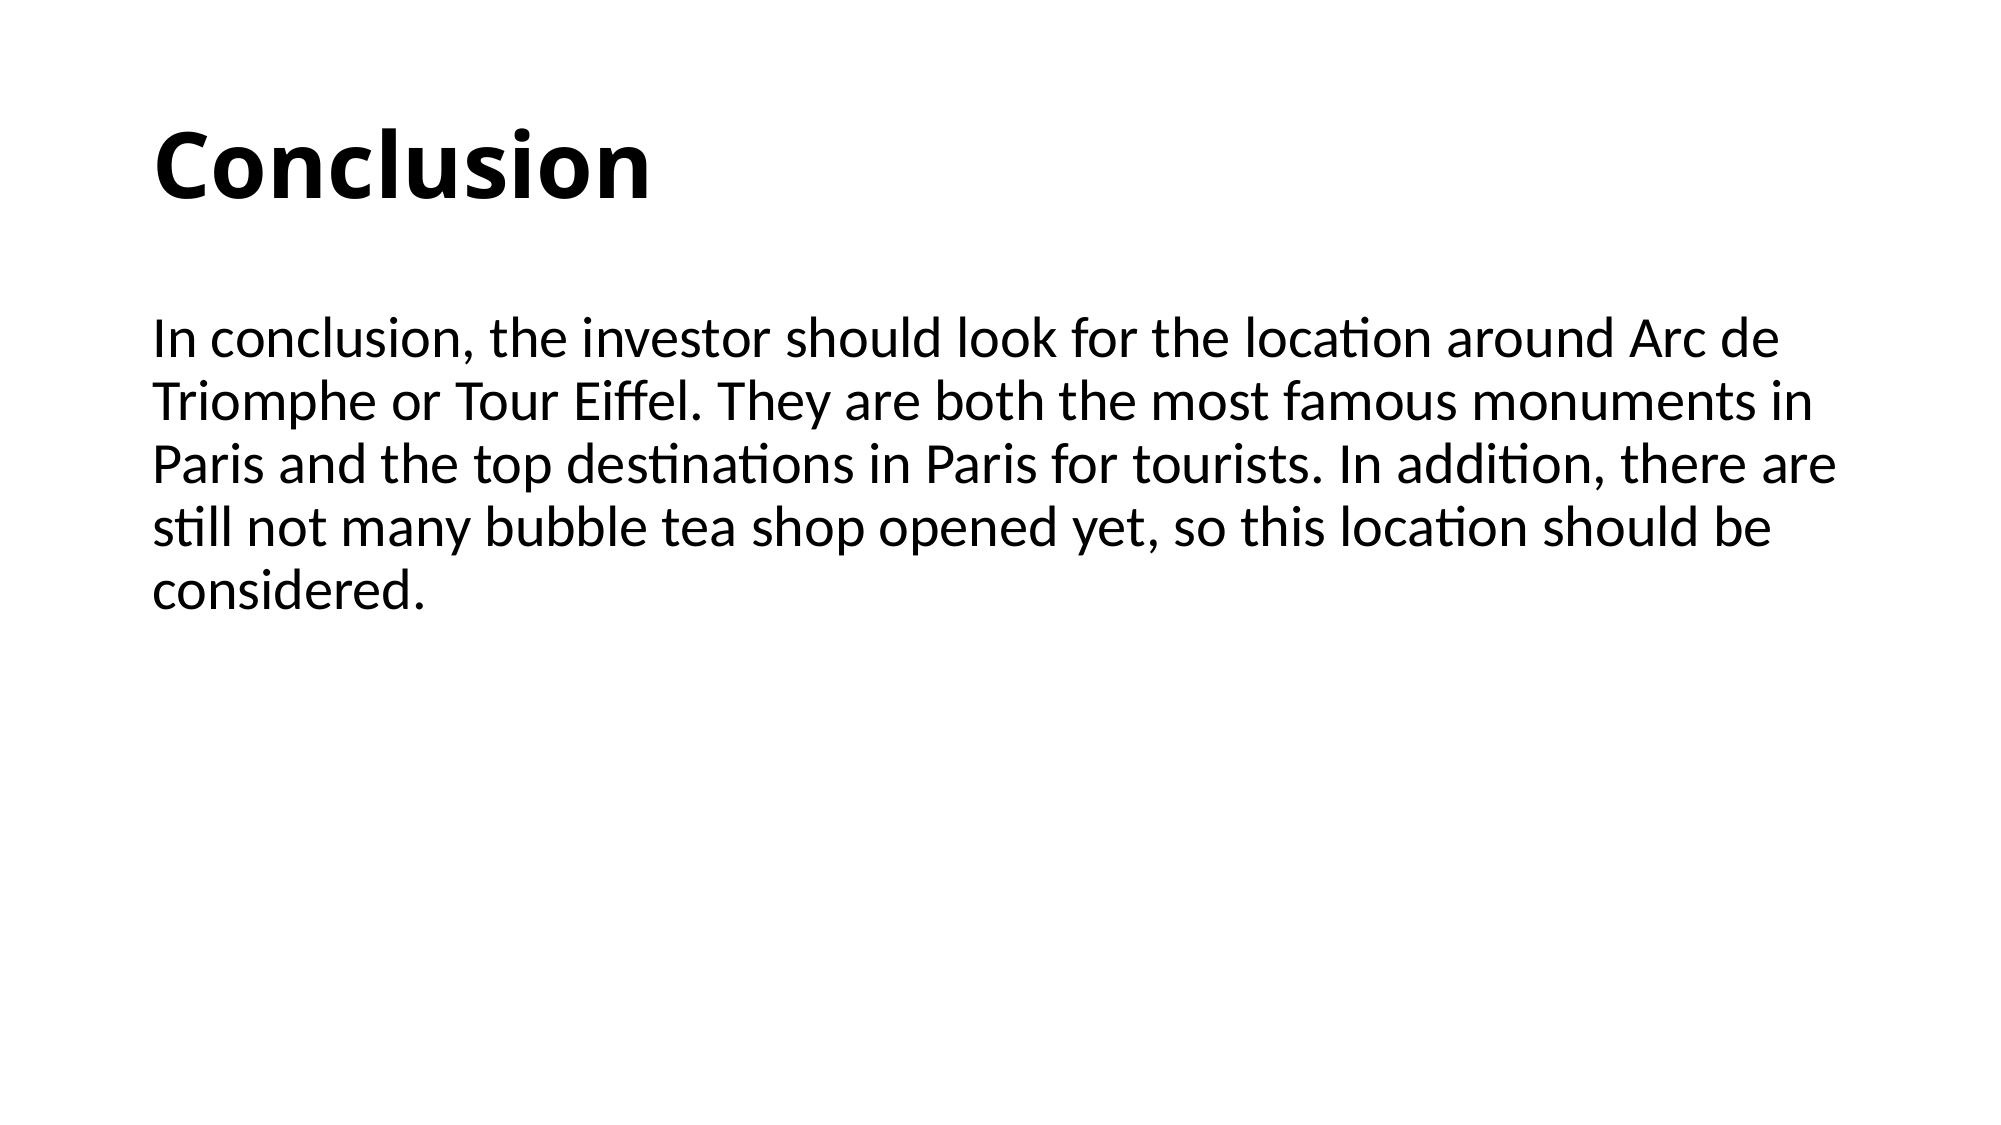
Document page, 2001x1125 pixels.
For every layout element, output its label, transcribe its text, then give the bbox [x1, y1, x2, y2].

list In conclusion, the investor should look for the location around Arc de Triomphe or Tour Eiffel. They are both the most famous monuments in Paris and the top destinations in Paris for tourists. In addition, there are still not many bubble tea shop opened yet, so this location should be considered. [137, 299, 1863, 1014]
title Conclusion [137, 59, 1863, 278]
